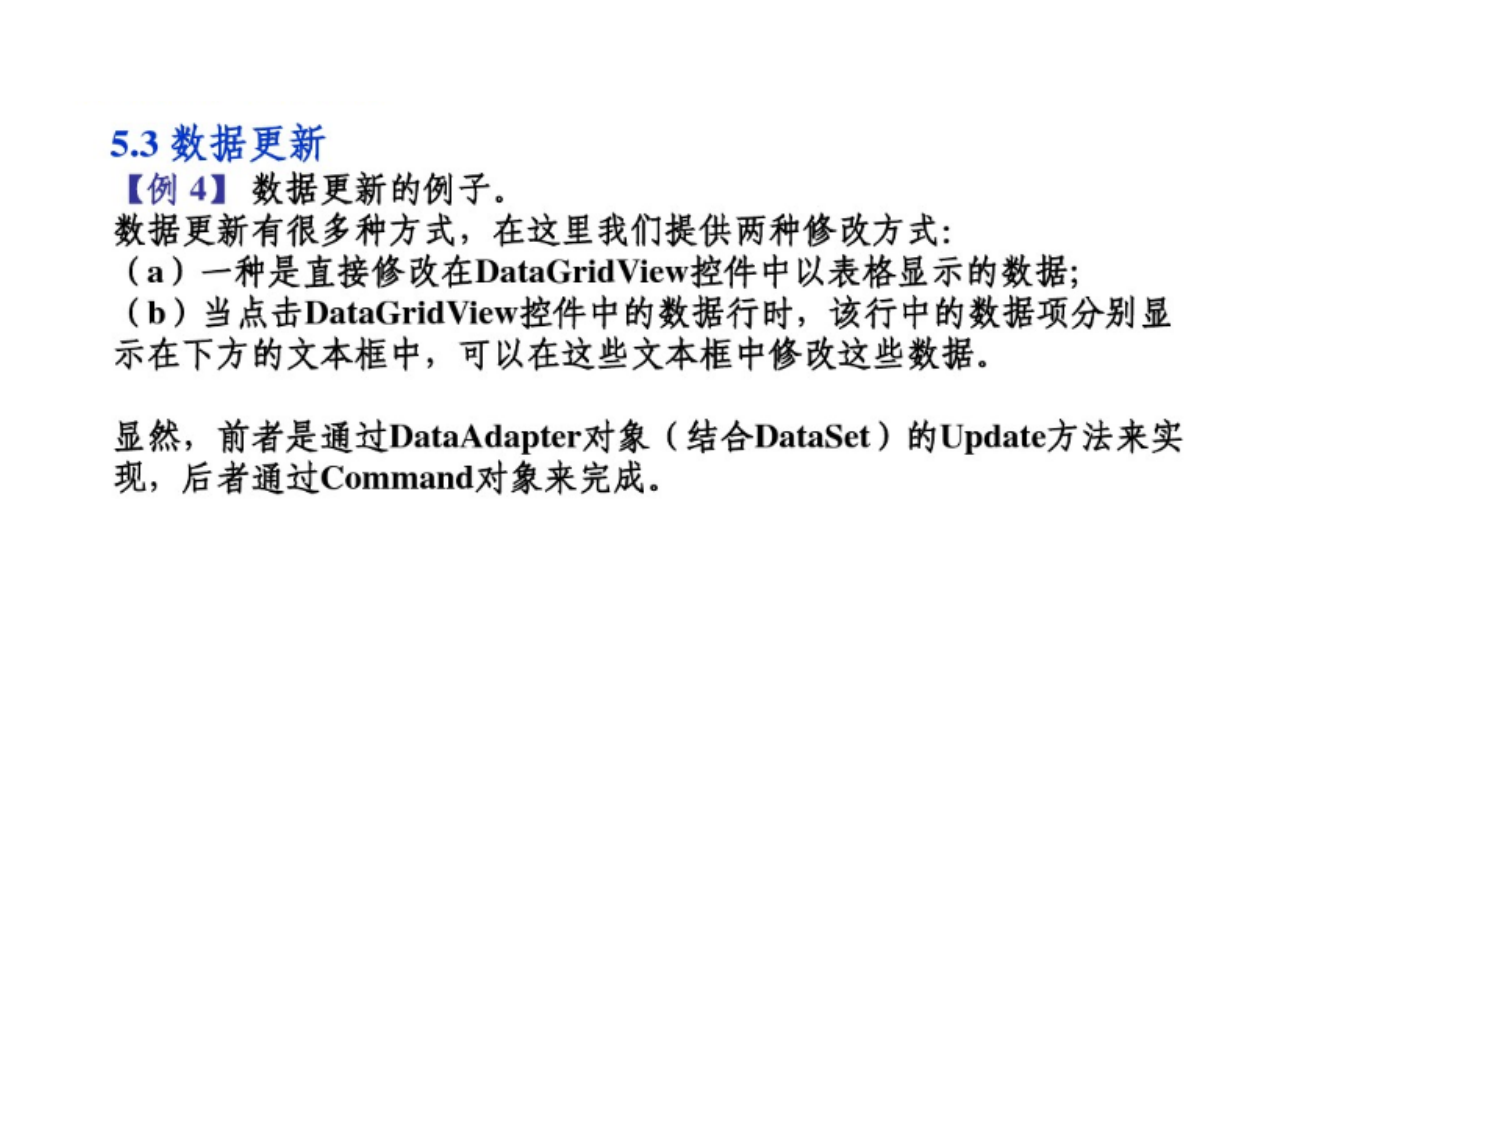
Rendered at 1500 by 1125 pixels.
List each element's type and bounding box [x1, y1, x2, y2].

picture [64, 101, 1250, 726]
